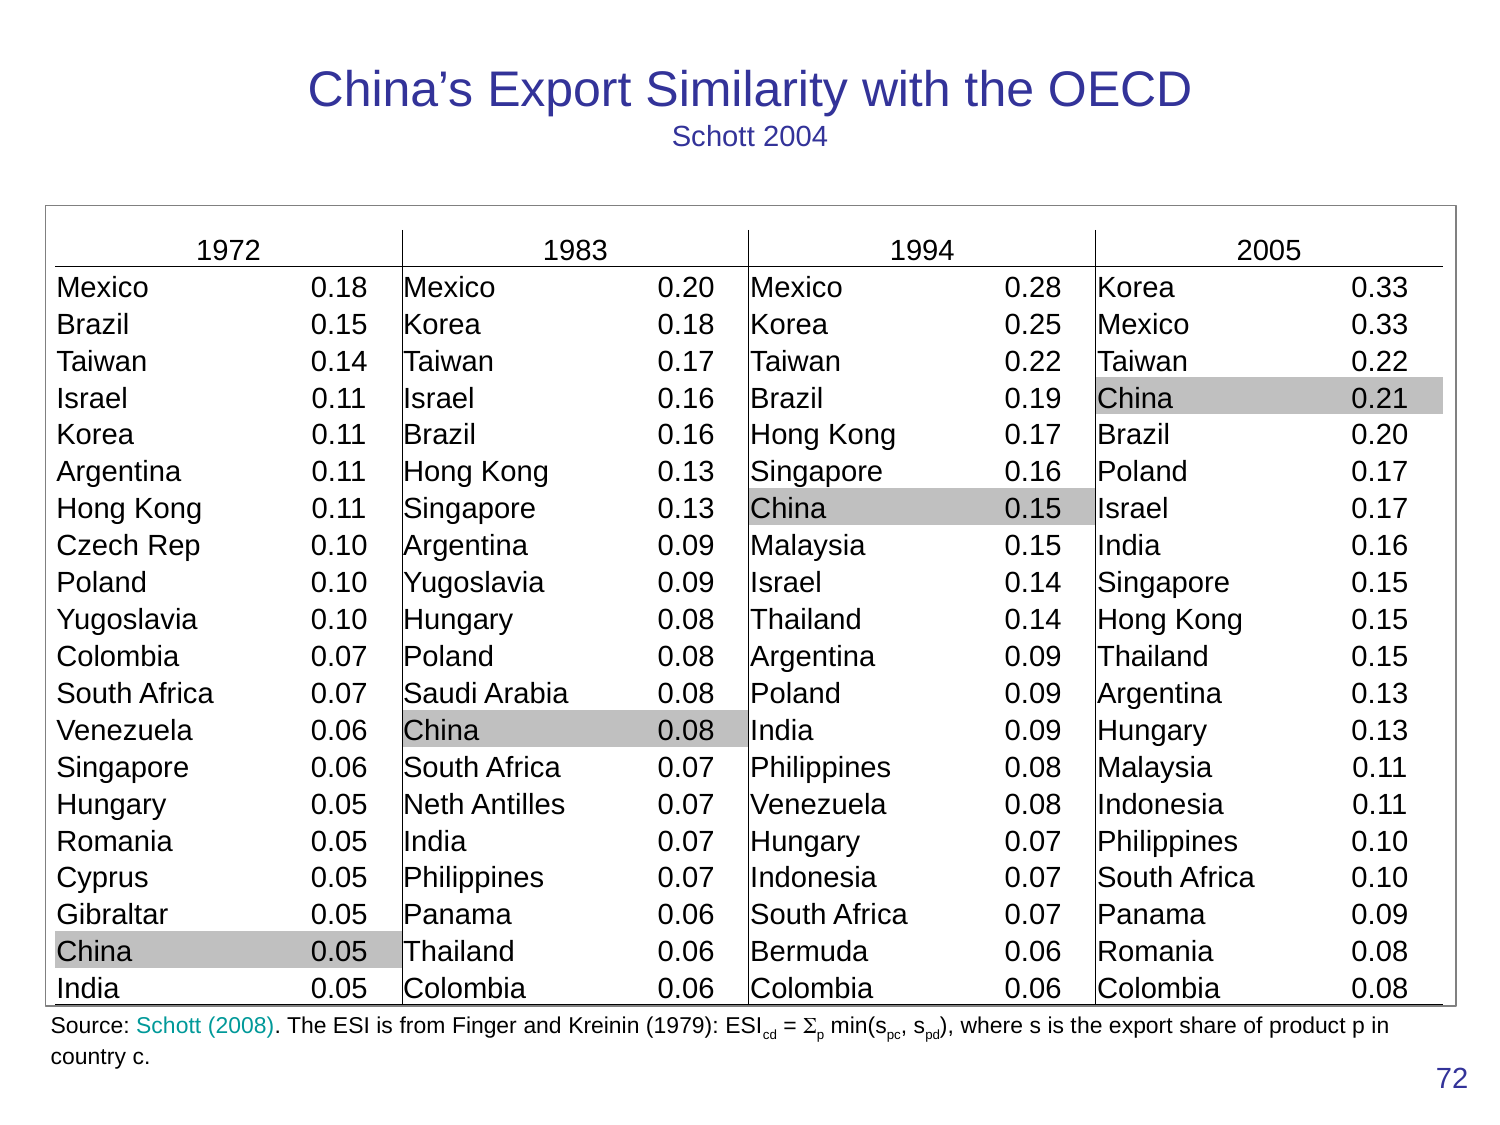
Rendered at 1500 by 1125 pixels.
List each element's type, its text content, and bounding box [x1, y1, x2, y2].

title China’s Export Similarity with the OECD Schott 2004 [57, 44, 1443, 165]
text_box Source: Schott (2008). The ESI is from Finger and Kreinin (1979): ESIcd = Sp min(spc, spd), where s is the export share of product p in country c. [35, 1003, 1447, 1077]
text_box [45, 205, 1456, 1006]
slide_number 72 [1405, 1051, 1484, 1103]
